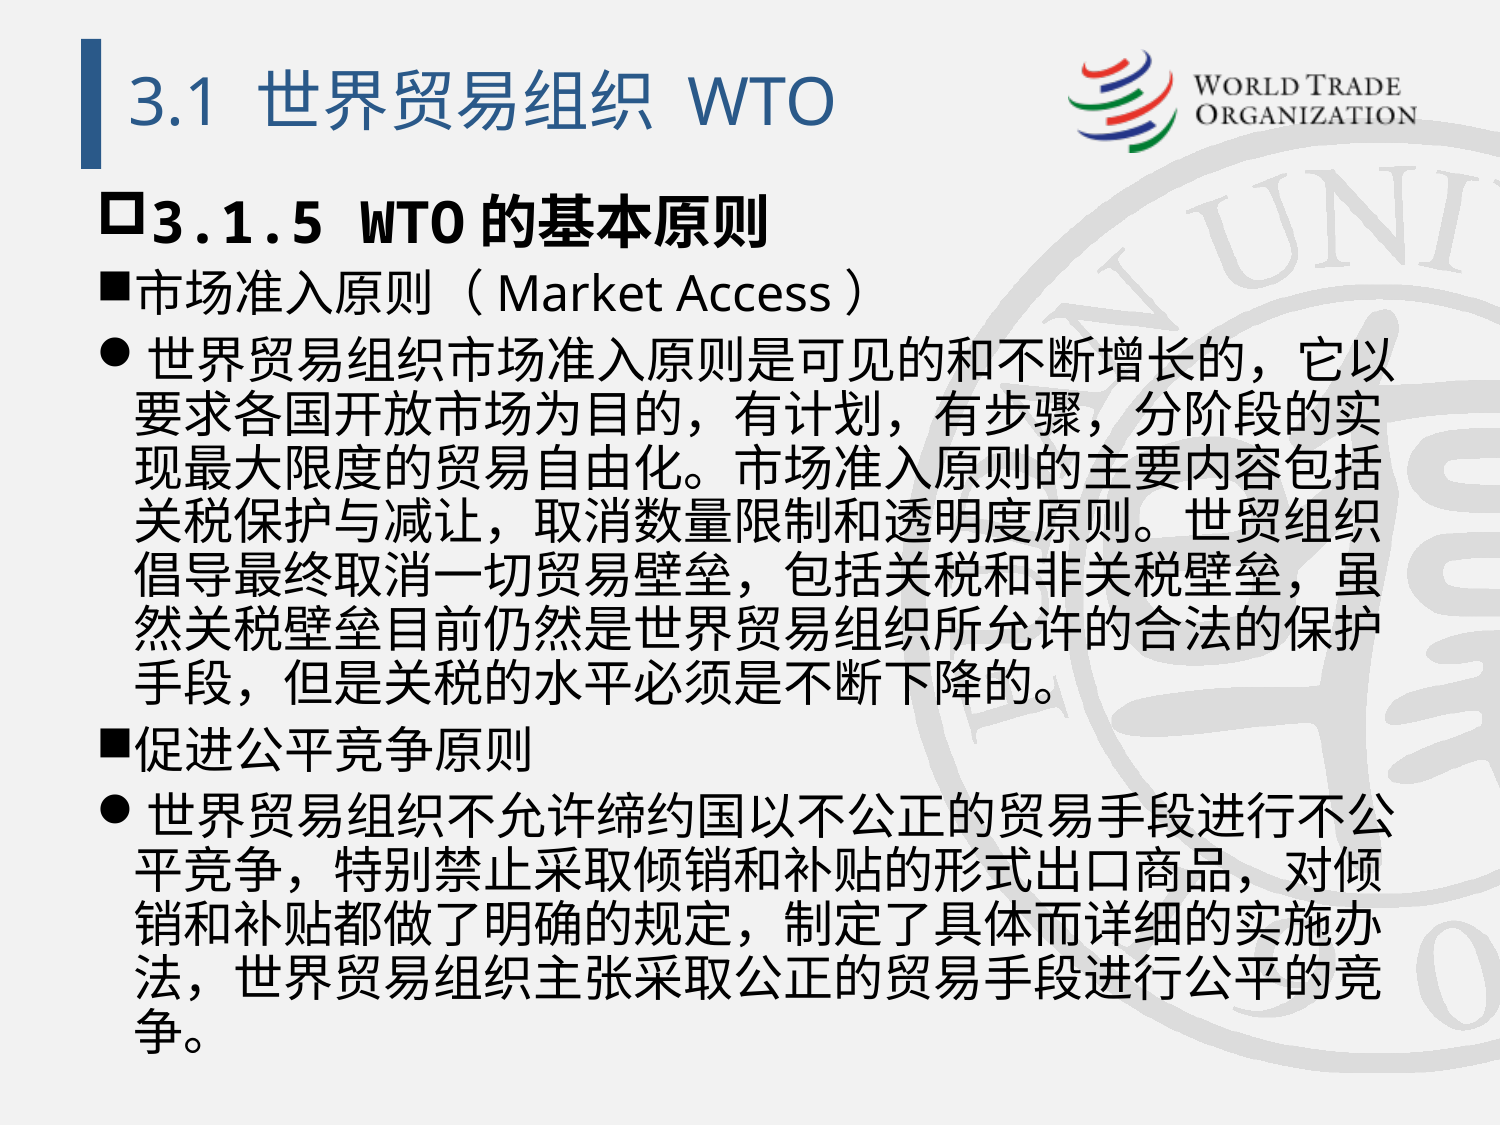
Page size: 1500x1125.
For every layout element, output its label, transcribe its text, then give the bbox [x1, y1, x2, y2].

picture [1068, 49, 1417, 153]
list 3.1.5 WTO的基本原则 市场准入原则（Market Access） 世界贸易组织市场准入原则是可见的和不断增长的，它以要求各国开放市场为目的，有计划，有步骤，分阶段的实现最大限度的贸易自由化。市场准入原则的主要内容包括关税保护与减让，取消数量限制和透明度原则。世贸组织倡导最终取消一切贸易壁垒，包括关税和非关税壁垒，虽然关税壁垒目前仍然是世界贸易组织所允许的合法的保护手段，但是关税的水平必须是不断下降的。 促进公平竞争原则 世界贸易组织不允许缔约国以不公正的贸易手段进行不公平竞争，特别禁止采取倾销和补贴的形式出口商品，对倾销和补贴都做了明确的规定，制定了具体而详细的实施办法，世界贸易组织主张采取公正的贸易手段进行公平的竞争。 [81, 185, 1417, 1014]
title 3.1 世界贸易组织 WTO [113, 49, 1387, 159]
